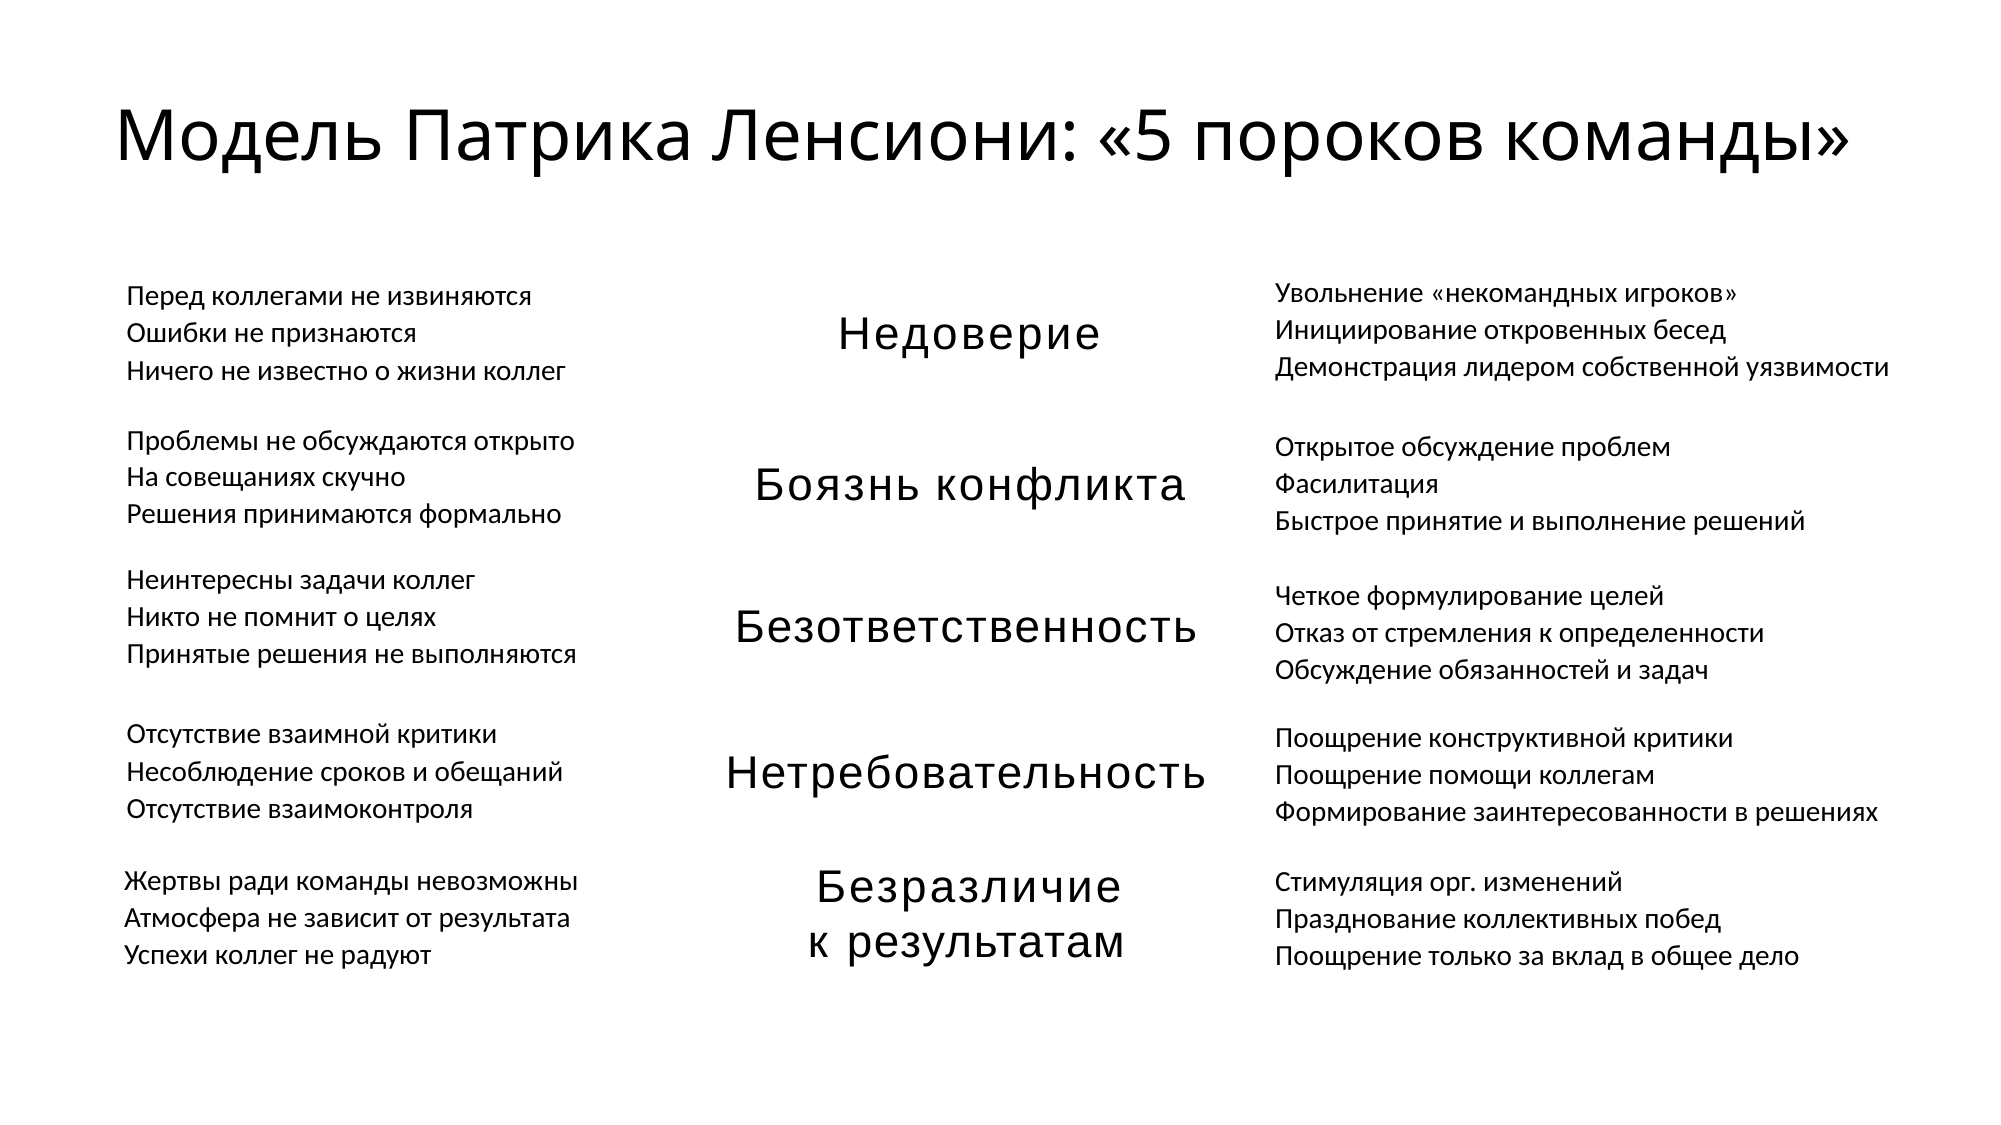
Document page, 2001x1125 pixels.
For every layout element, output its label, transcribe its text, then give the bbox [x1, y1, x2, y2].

text_box Безразличие к результатам [805, 854, 1142, 967]
text_box Стимуляция орг. изменений Празднование коллективных побед Поощрение только за вклад в общее дело [1273, 860, 1831, 972]
text_box Перед коллегами не извиняются Ошибки не признаются Ничего не известно о жизни коллег [124, 274, 675, 386]
text_box Четкое формулирование целей Отказ от стремления к определенности Обсуждение обязанностей и задач [1273, 574, 1861, 686]
text_box Безответственность [732, 594, 1216, 652]
text_box Нетребовательность [723, 740, 1225, 798]
text_box Открытое обсуждение проблем Фасилитация Быстрое принятие и выполнение решений [1273, 425, 1975, 537]
title Модель Патрика Ленсиони: «5 пороков команды» [99, 59, 1915, 217]
text_box Проблемы не обсуждаются открыто На совещаниях скучно Решения принимаются формально [124, 418, 651, 530]
text_box Недоверие [835, 301, 1112, 359]
text_box Отсутствие взаимной критики Несоблюдение сроков и обещаний Отсутствие взаимоконтроля [124, 712, 596, 824]
text_box Жертвы ради команды невозможны Атмосфера не зависит от результата Успехи коллег не радуют [122, 858, 648, 970]
text_box Боязнь конфликта [752, 452, 1196, 510]
text_box Неинтересны задачи коллег Никто не помнит о целях Принятые решения не выполняются [124, 557, 707, 669]
text_box Увольнение «некомандных игроков» Инициирование откровенных бесед Демонстрация лидером собственной уязвимости [1273, 271, 1928, 383]
text_box Поощрение конструктивной критики Поощрение помощи коллегам Формирование заинтересованности в решениях [1273, 716, 1902, 828]
